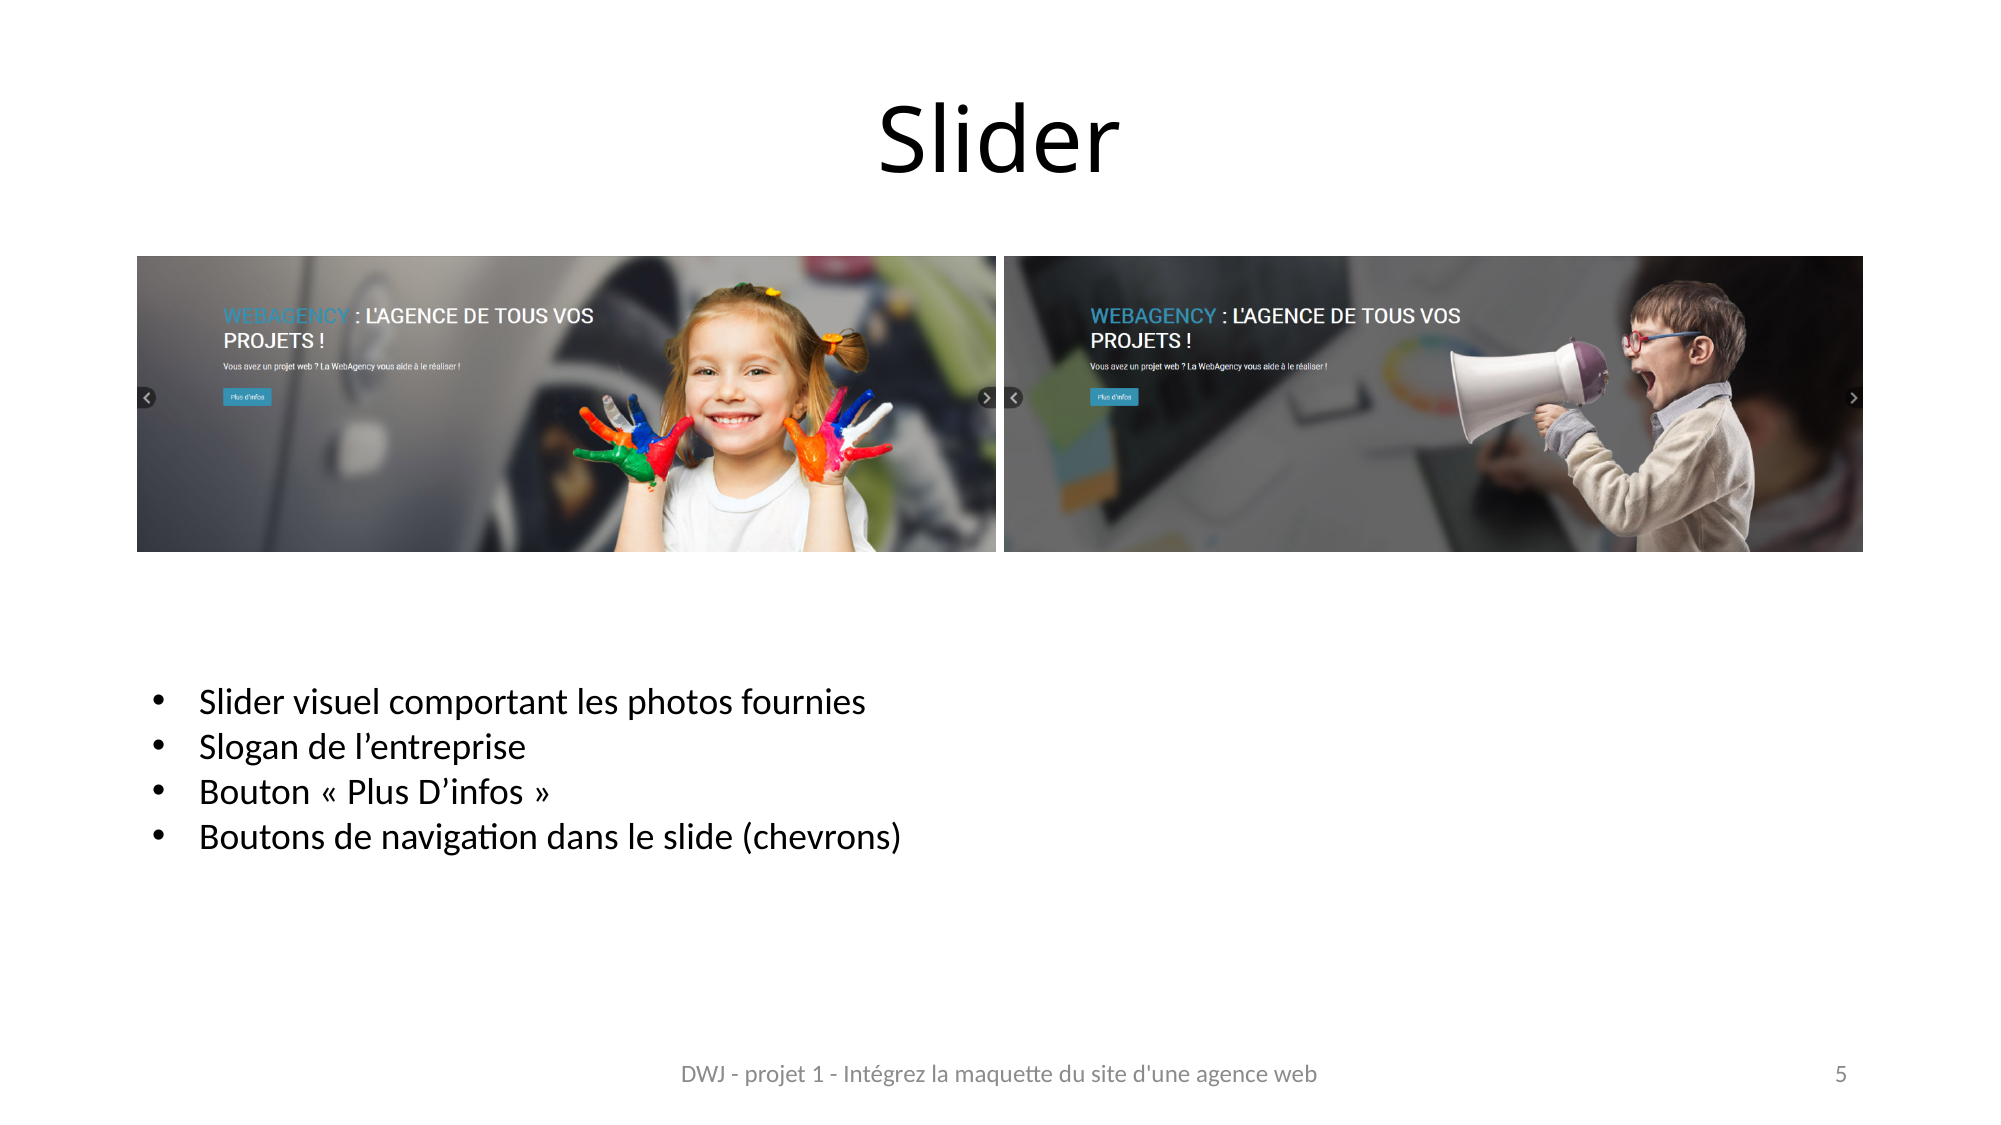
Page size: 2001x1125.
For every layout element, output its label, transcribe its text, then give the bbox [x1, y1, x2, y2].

slide_number 5 [1412, 1042, 1863, 1103]
picture [1004, 256, 1863, 552]
title Slider [137, 59, 1863, 226]
text_box Slider visuel comportant les photos fournies Slogan de l’entreprise Bouton « Plus D’infos » Boutons de navigation dans le slide (chevrons) [137, 669, 1863, 909]
footer DWJ - projet 1 - Intégrez la maquette du site d'une agence web [662, 1042, 1338, 1103]
picture [137, 256, 996, 552]
